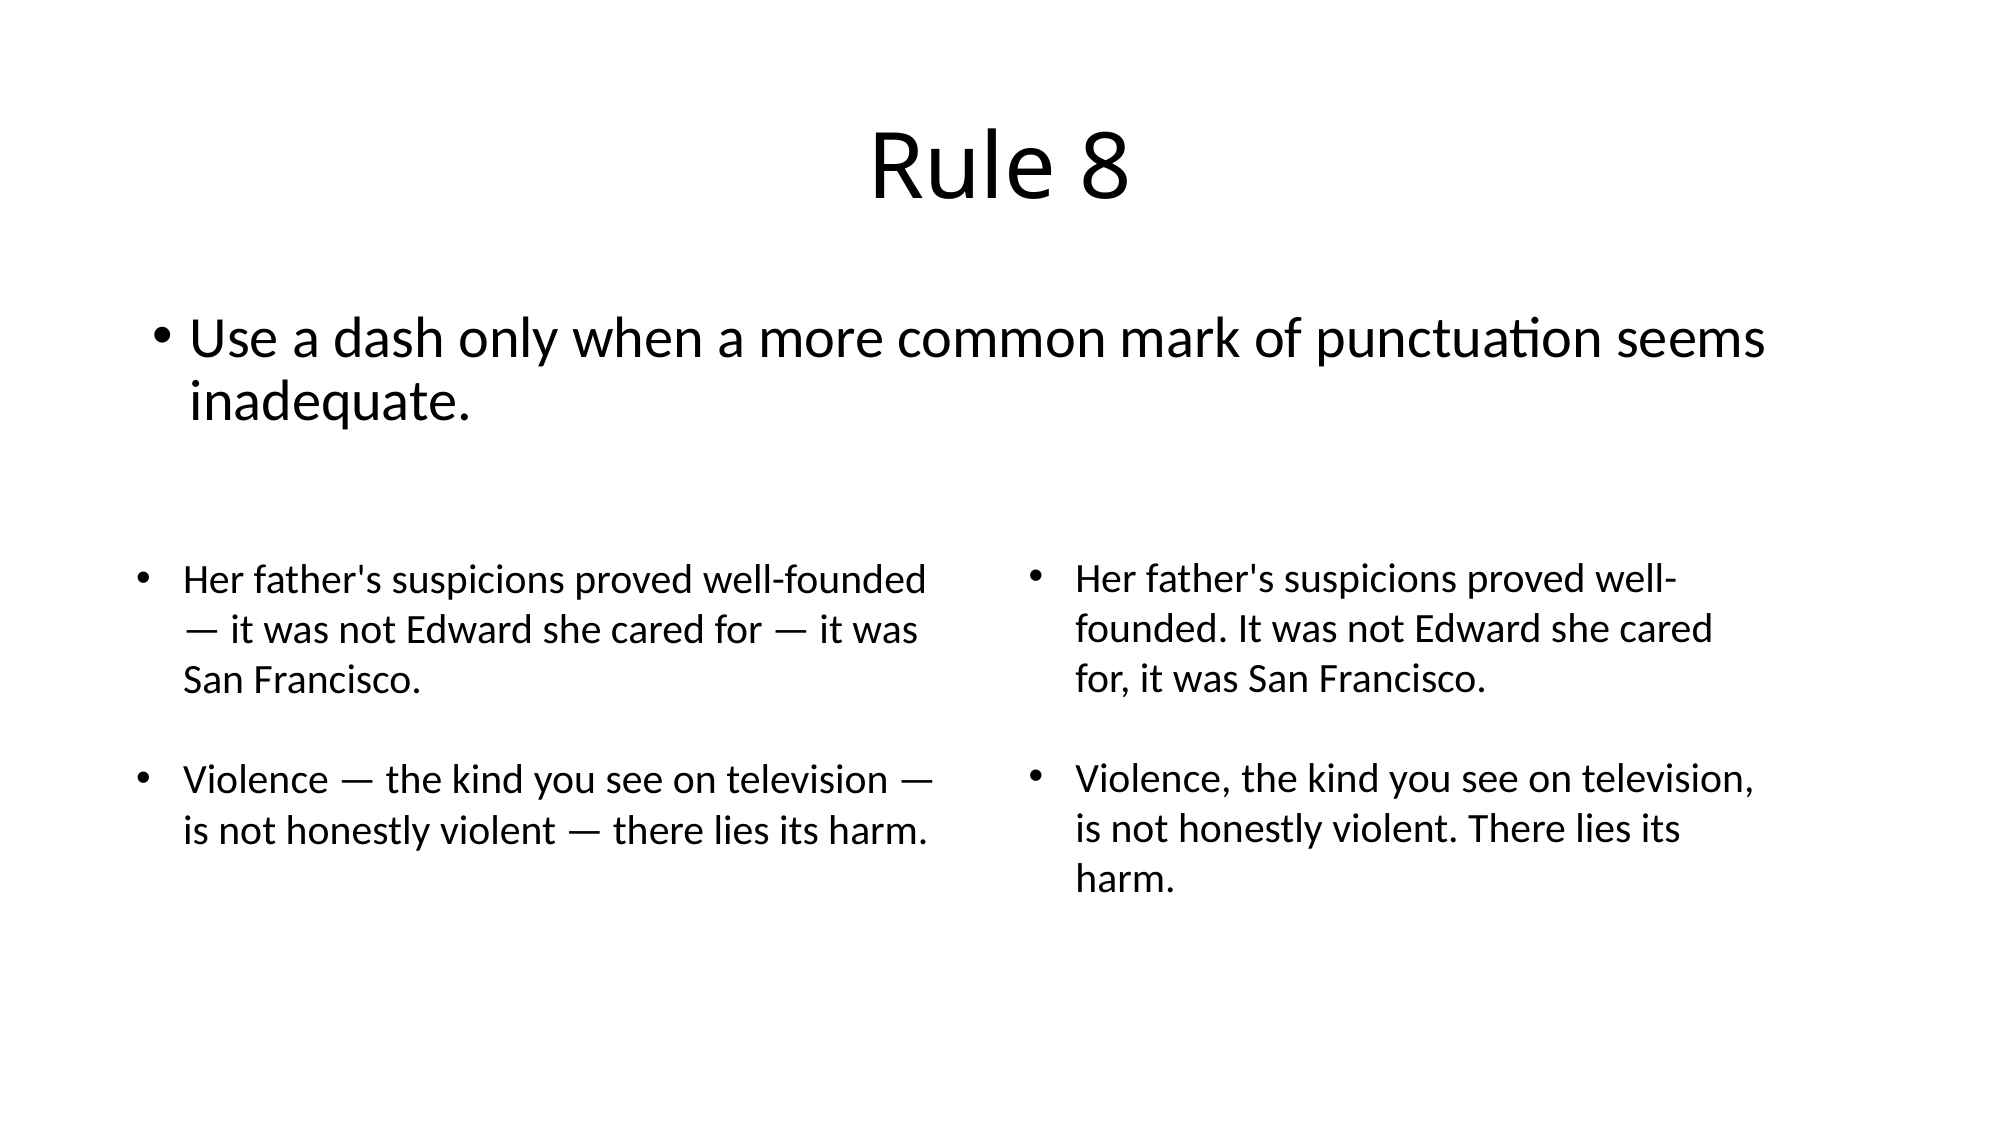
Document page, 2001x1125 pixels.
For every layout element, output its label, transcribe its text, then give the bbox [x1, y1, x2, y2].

list Use a dash only when a more common mark of punctuation seems inadequate. [137, 299, 1863, 447]
title Rule 8 [137, 59, 1863, 278]
text_box Her father's suspicions proved well-founded. It was not Edward she cared for, it was San Francisco. Violence, the kind you see on television, is not honestly violent. There lies its harm. [1013, 542, 1785, 958]
text_box Her father's suspicions proved well-founded — it was not Edward she cared for — it was San Francisco. Violence — the kind you see on television — is not honestly violent — there lies its harm. [121, 544, 971, 860]
